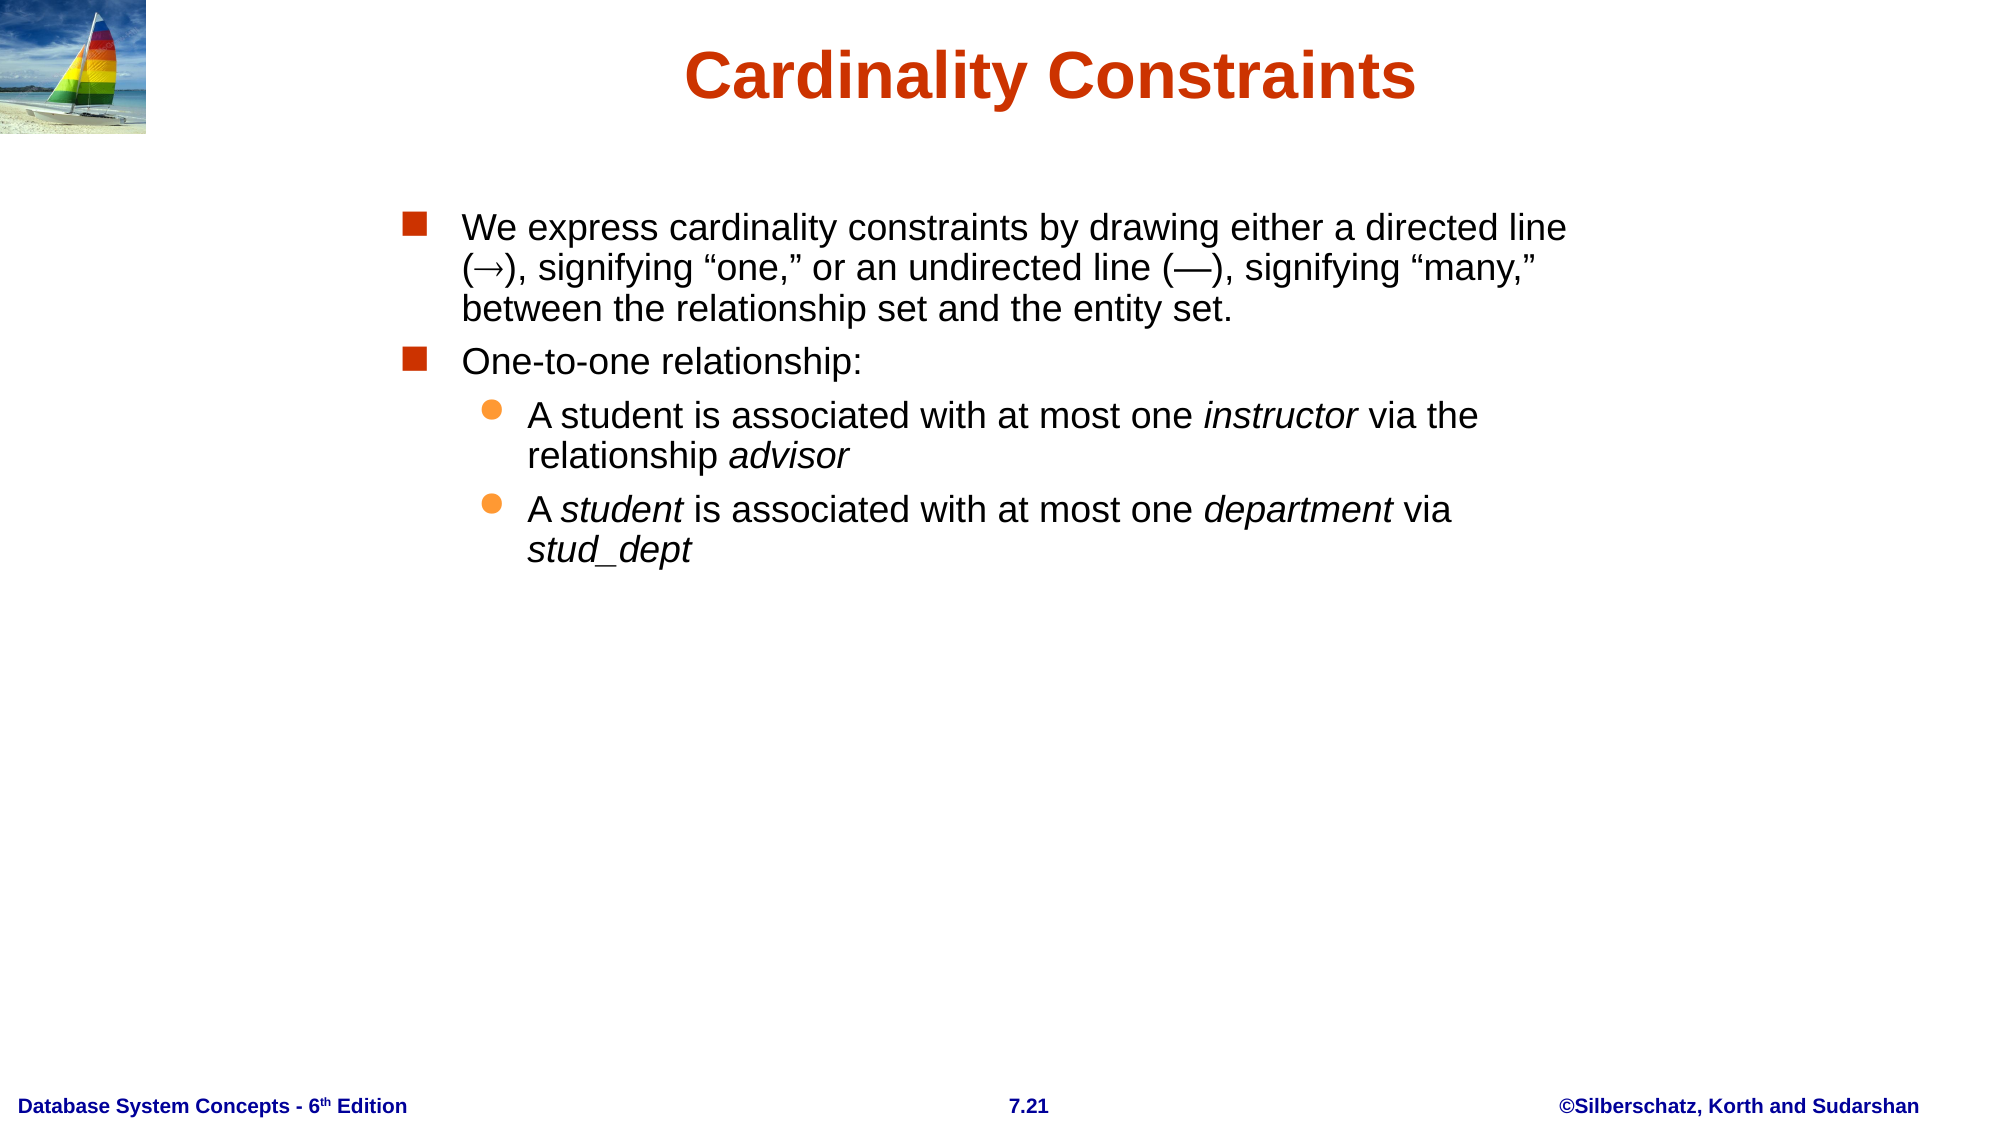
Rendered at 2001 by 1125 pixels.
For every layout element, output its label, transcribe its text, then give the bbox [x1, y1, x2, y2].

picture [0, 0, 146, 134]
title Cardinality Constraints [167, 18, 1935, 120]
list We express cardinality constraints by drawing either a directed line (), signifying “one,” or an undirected line (—), signifying “many,” between the relationship set and the entity set. One-to-one relationship: A student is associated with at most one instructor via the relationship advisor A student is associated with at most one department via stud_dept [390, 200, 1608, 606]
